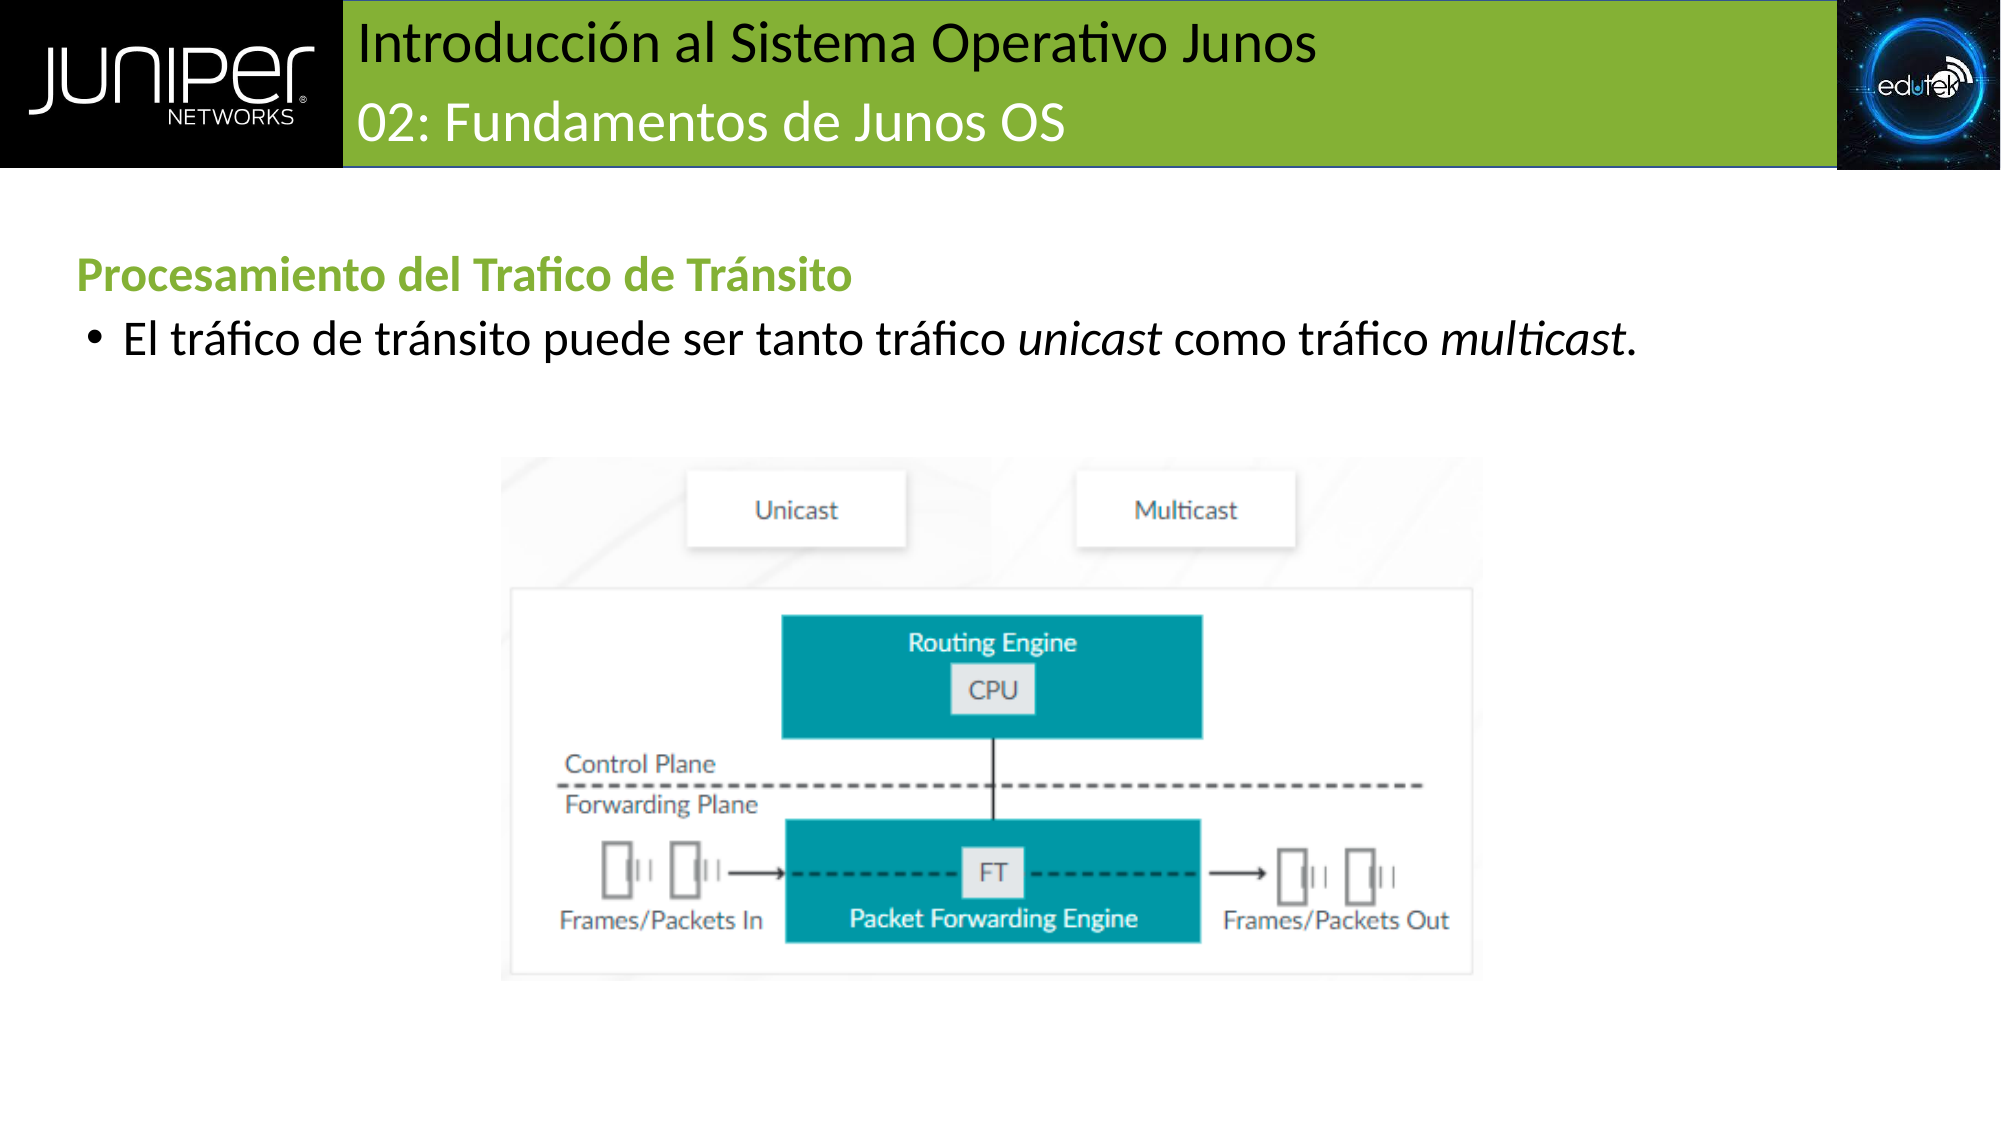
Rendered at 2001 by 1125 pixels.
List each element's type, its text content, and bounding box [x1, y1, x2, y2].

list Procesamiento del Trafico de Tránsito El tráfico de tránsito puede ser tanto tráfico unicast como tráfico multicast. [61, 240, 1923, 701]
picture [0, 0, 343, 168]
list 02: Fundamentos de Junos OS [342, 83, 1606, 168]
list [501, 457, 1483, 981]
picture [1837, 0, 2001, 170]
title Introducción al Sistema Operativo Junos [342, 3, 2000, 84]
